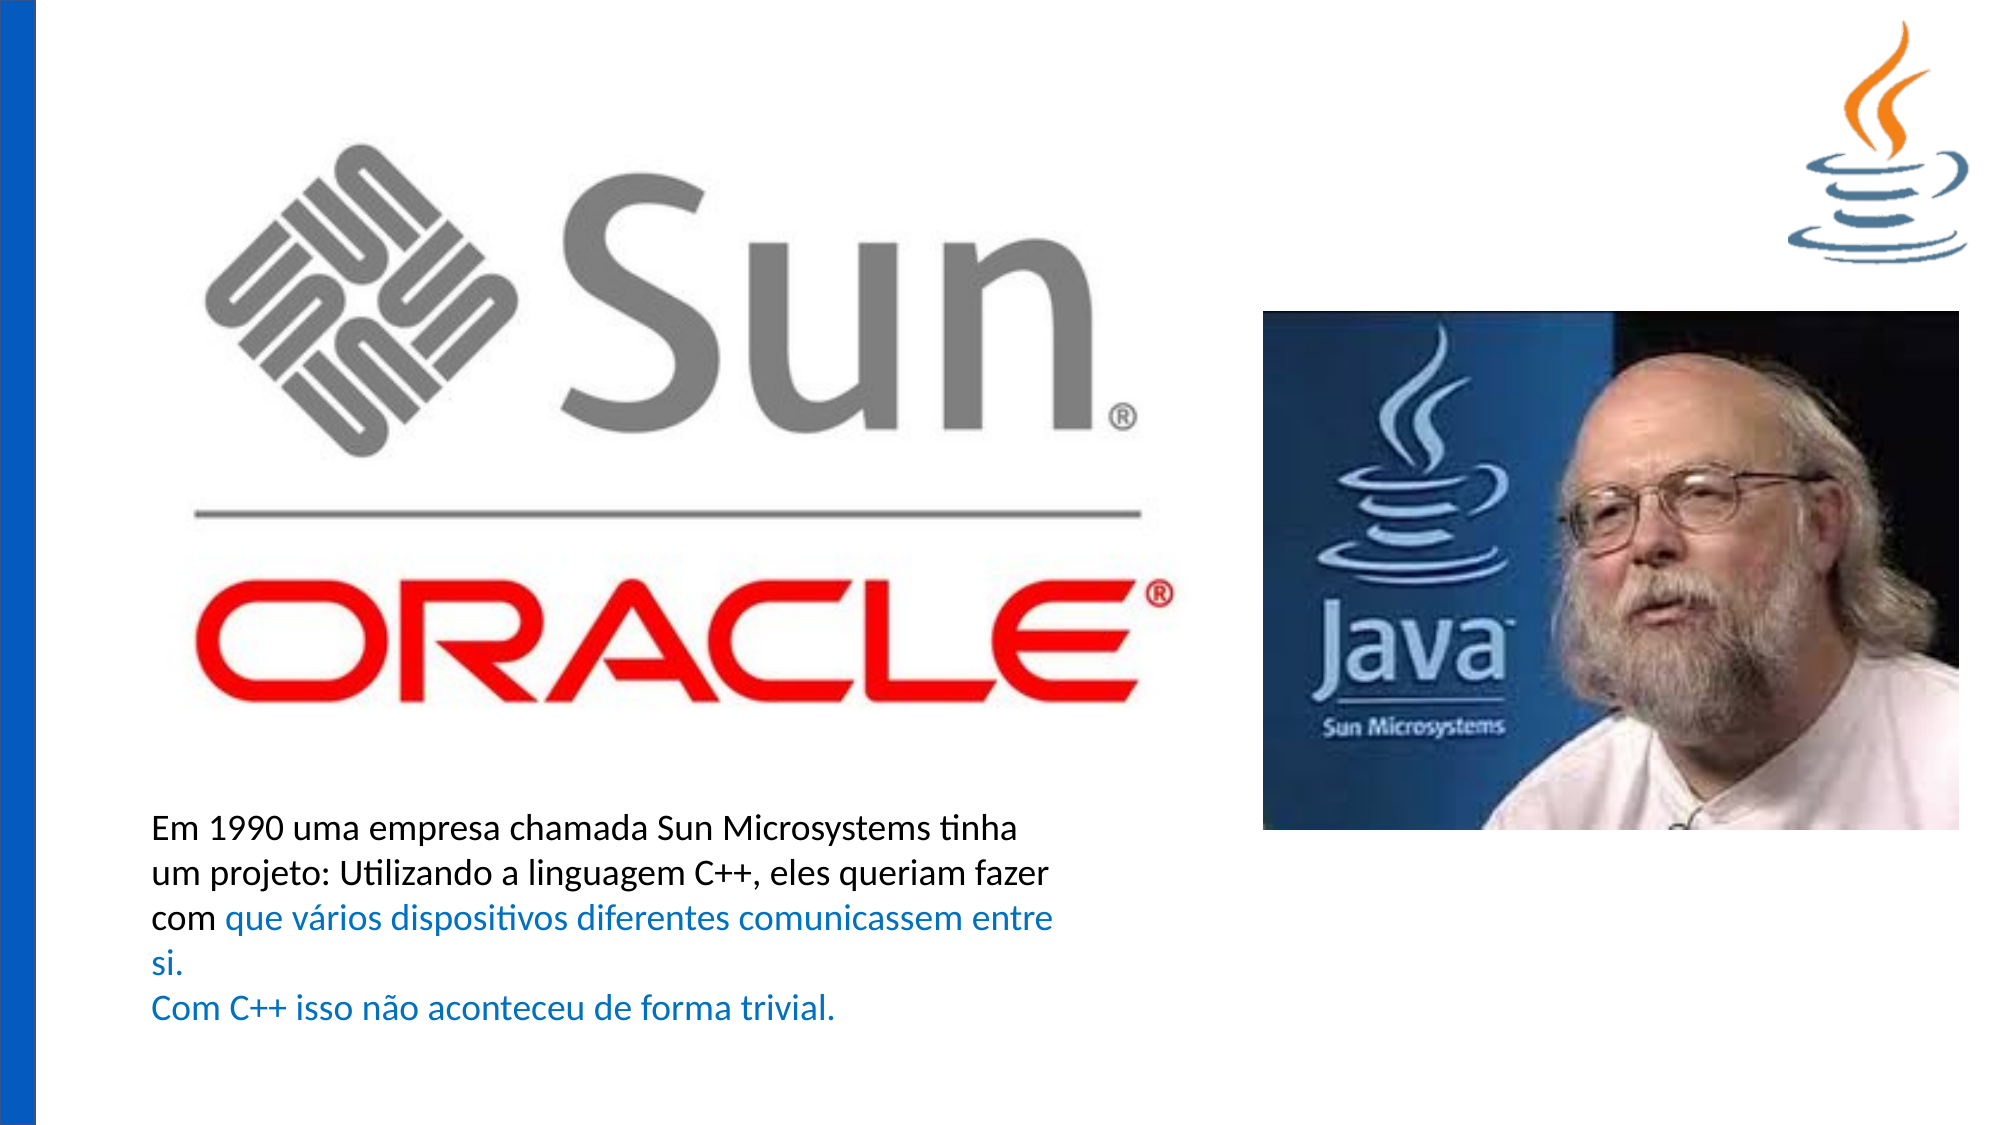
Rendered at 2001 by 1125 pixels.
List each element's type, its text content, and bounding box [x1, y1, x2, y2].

picture [1779, 15, 1982, 270]
text_box [0, 0, 36, 1125]
text_box Em 1990 uma empresa chamada Sun Microsystems tinha um projeto: Utilizando a linguagem C++, eles queriam fazer com que vários dispositivos diferentes comunicassem entre si. Com C++ isso não aconteceu de forma trivial. [136, 825, 1083, 1081]
picture [73, 22, 1959, 830]
